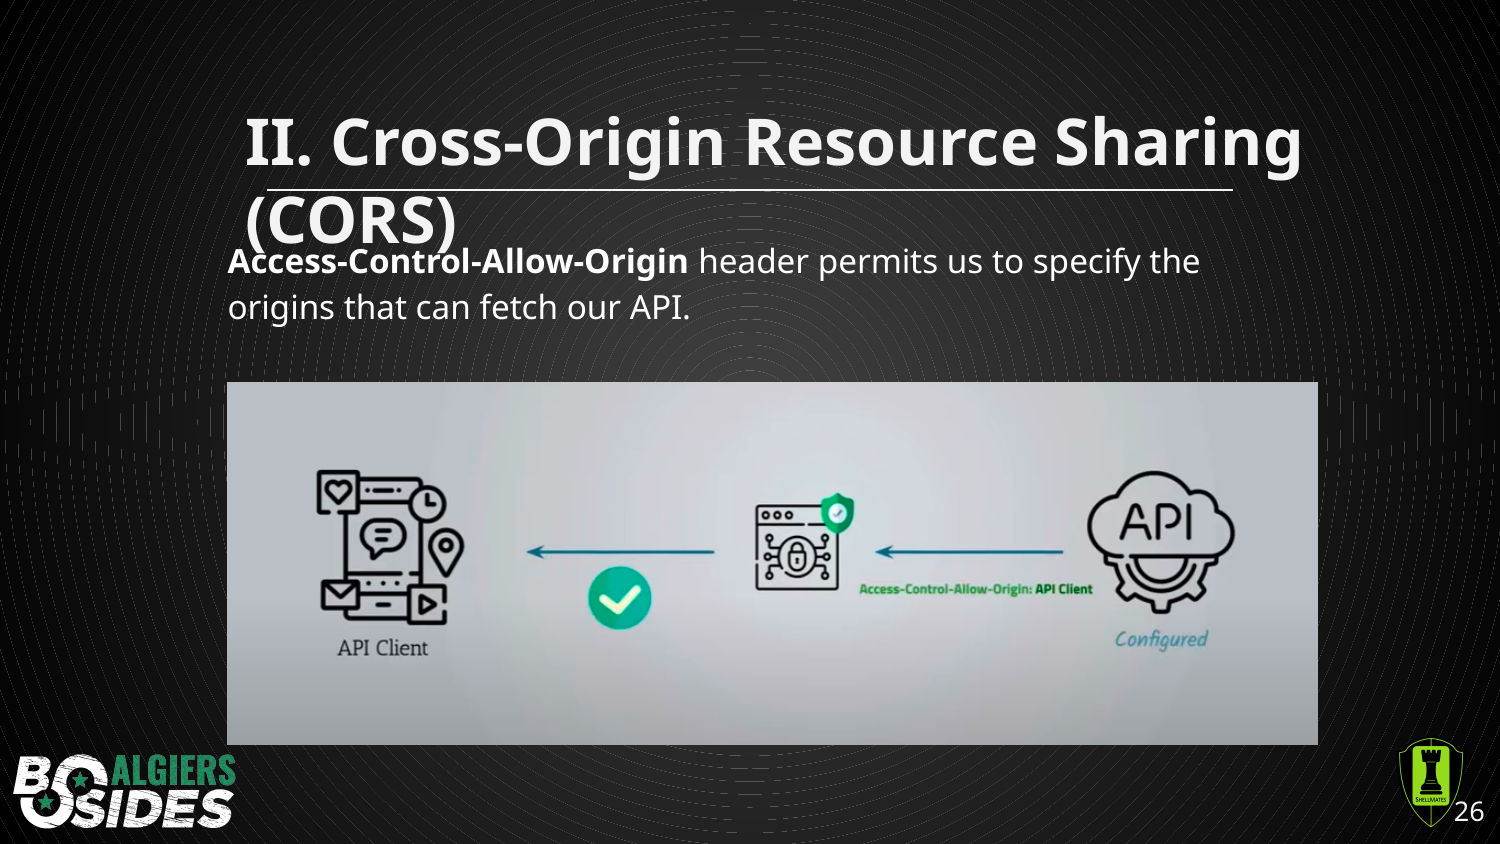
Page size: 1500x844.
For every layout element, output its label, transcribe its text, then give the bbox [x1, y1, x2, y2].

picture [12, 381, 1318, 835]
picture [1395, 735, 1467, 829]
slide_number ‹#› [1410, 779, 1500, 844]
title II. Cross-Origin Resource Sharing (CORS) [229, 86, 1494, 186]
list Access-Control-Allow-Origin header permits us to specify the origins that can fetch our API. [212, 218, 1333, 319]
